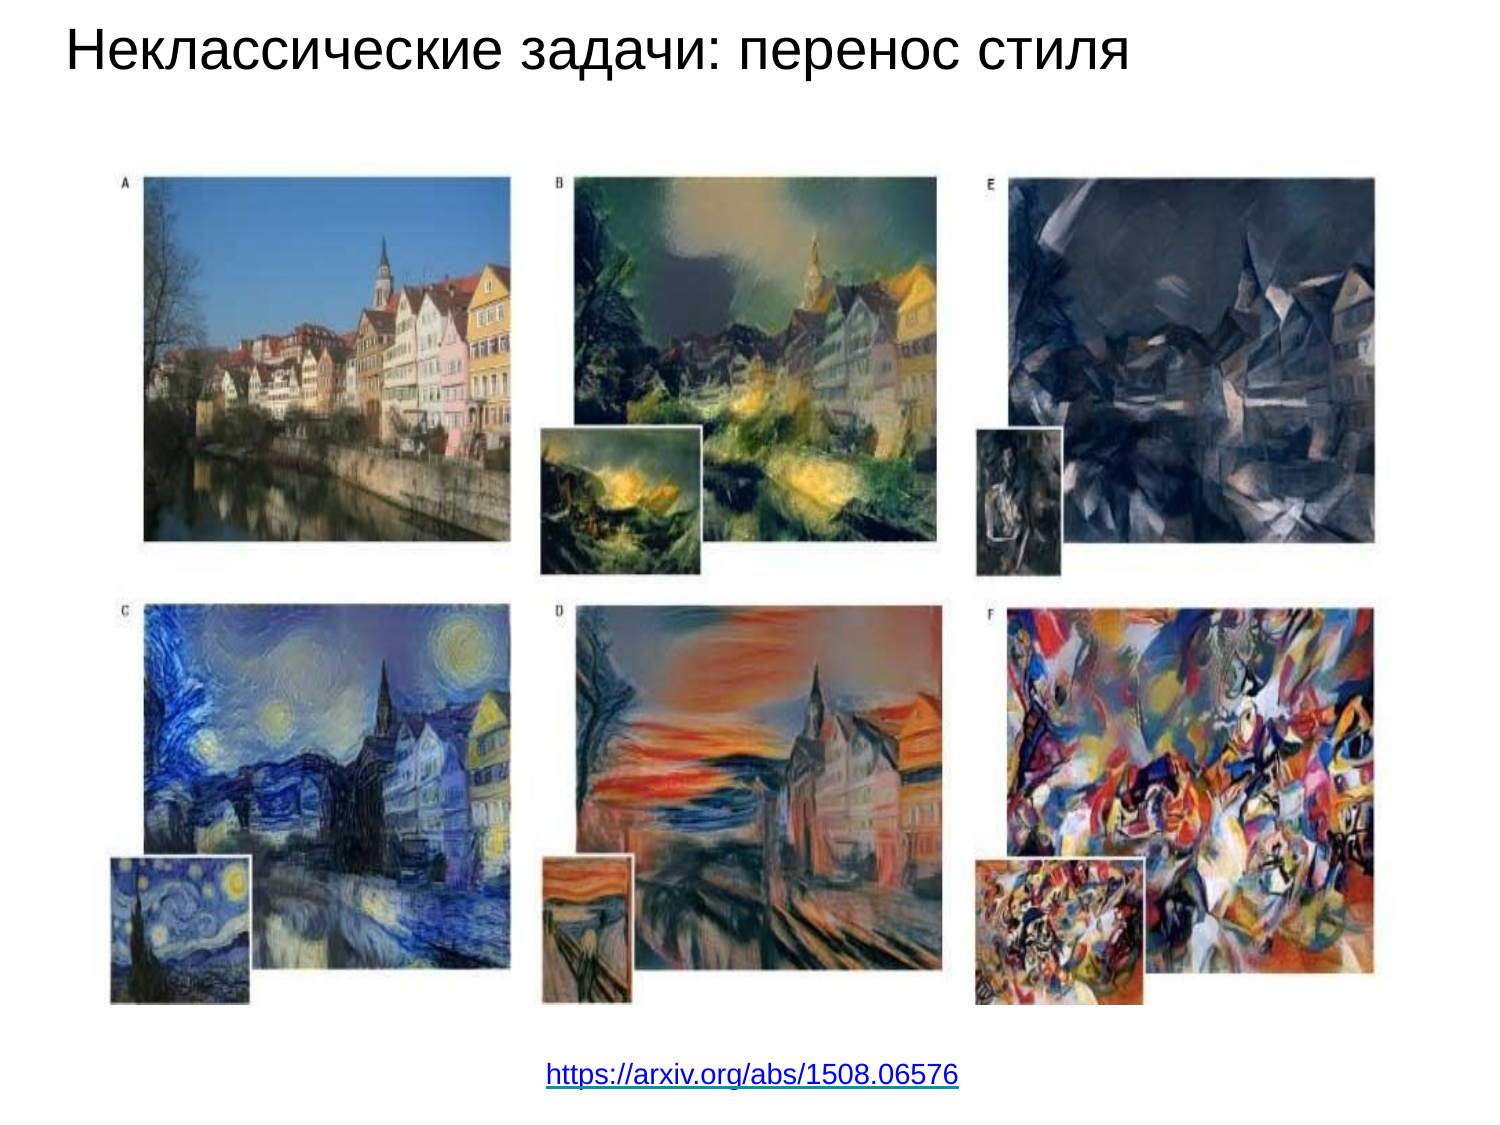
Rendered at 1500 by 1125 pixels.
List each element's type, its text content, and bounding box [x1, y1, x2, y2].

text_box [93, 161, 1394, 1005]
title Неклассические задачи: перенос стиля [63, 9, 1137, 200]
text_box https://arxiv.org/abs/1508.06576 [543, 1053, 965, 1090]
